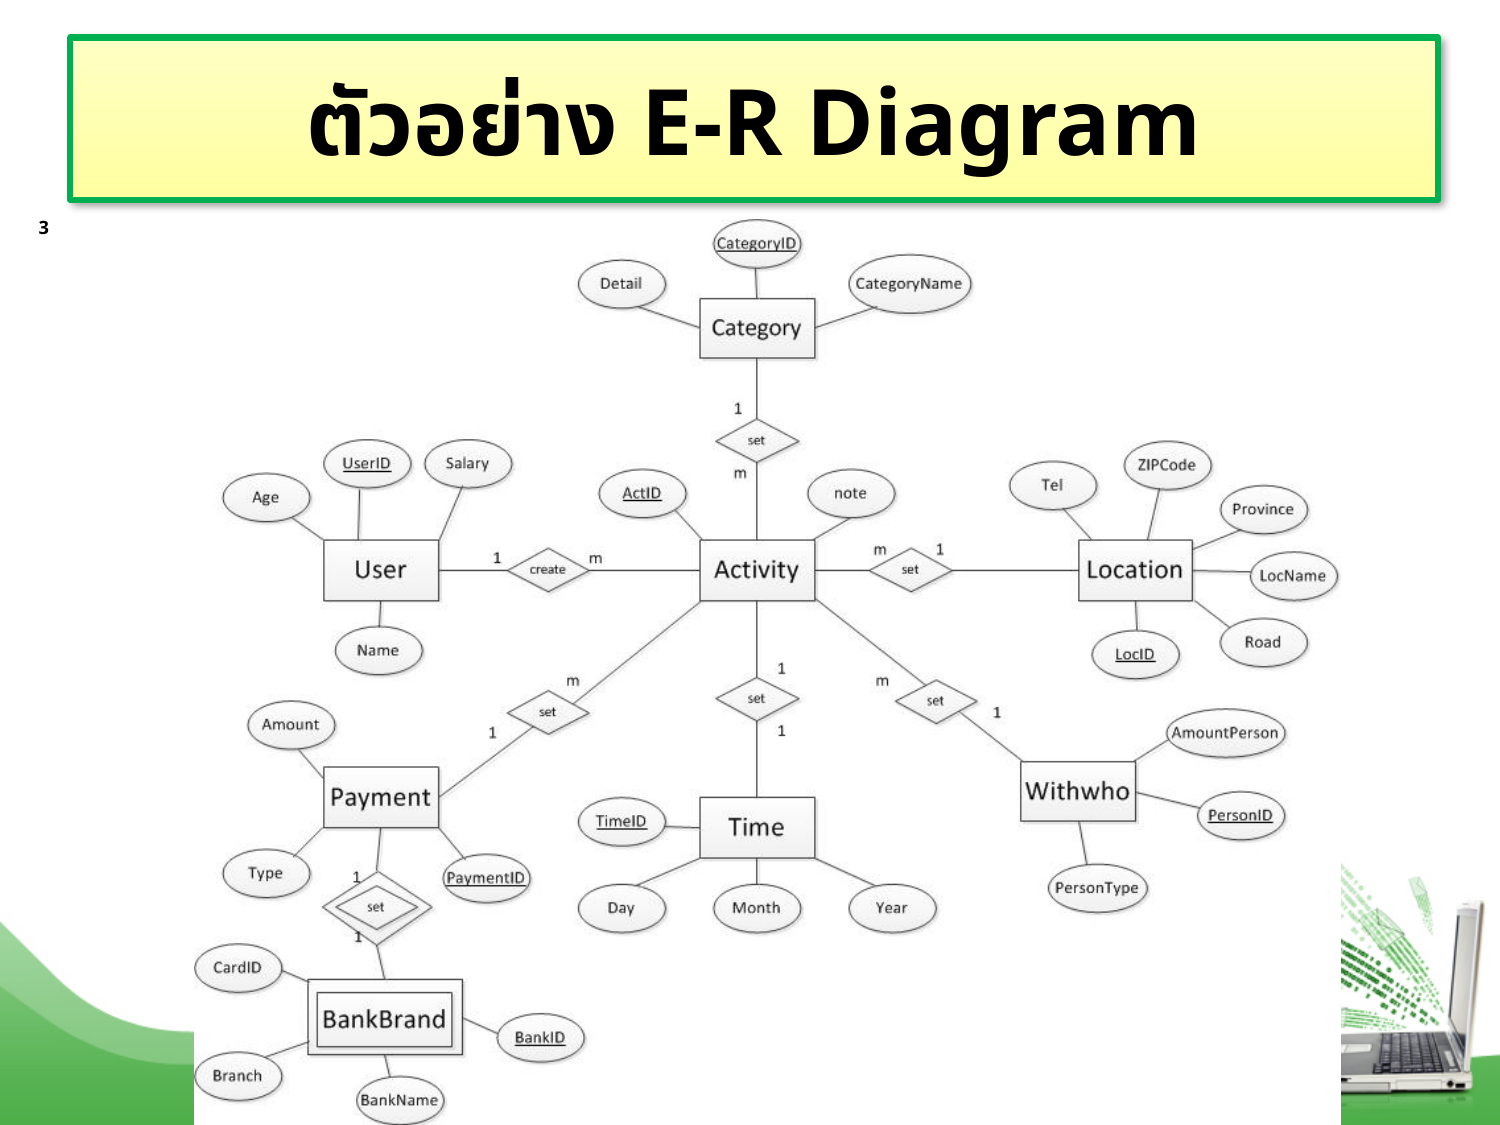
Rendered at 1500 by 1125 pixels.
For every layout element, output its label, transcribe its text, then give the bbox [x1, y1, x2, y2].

picture [0, 0, 1500, 1125]
slide_number 3 [0, 208, 88, 249]
title ตัวอย่าง E-R Diagram [67, 34, 1441, 203]
